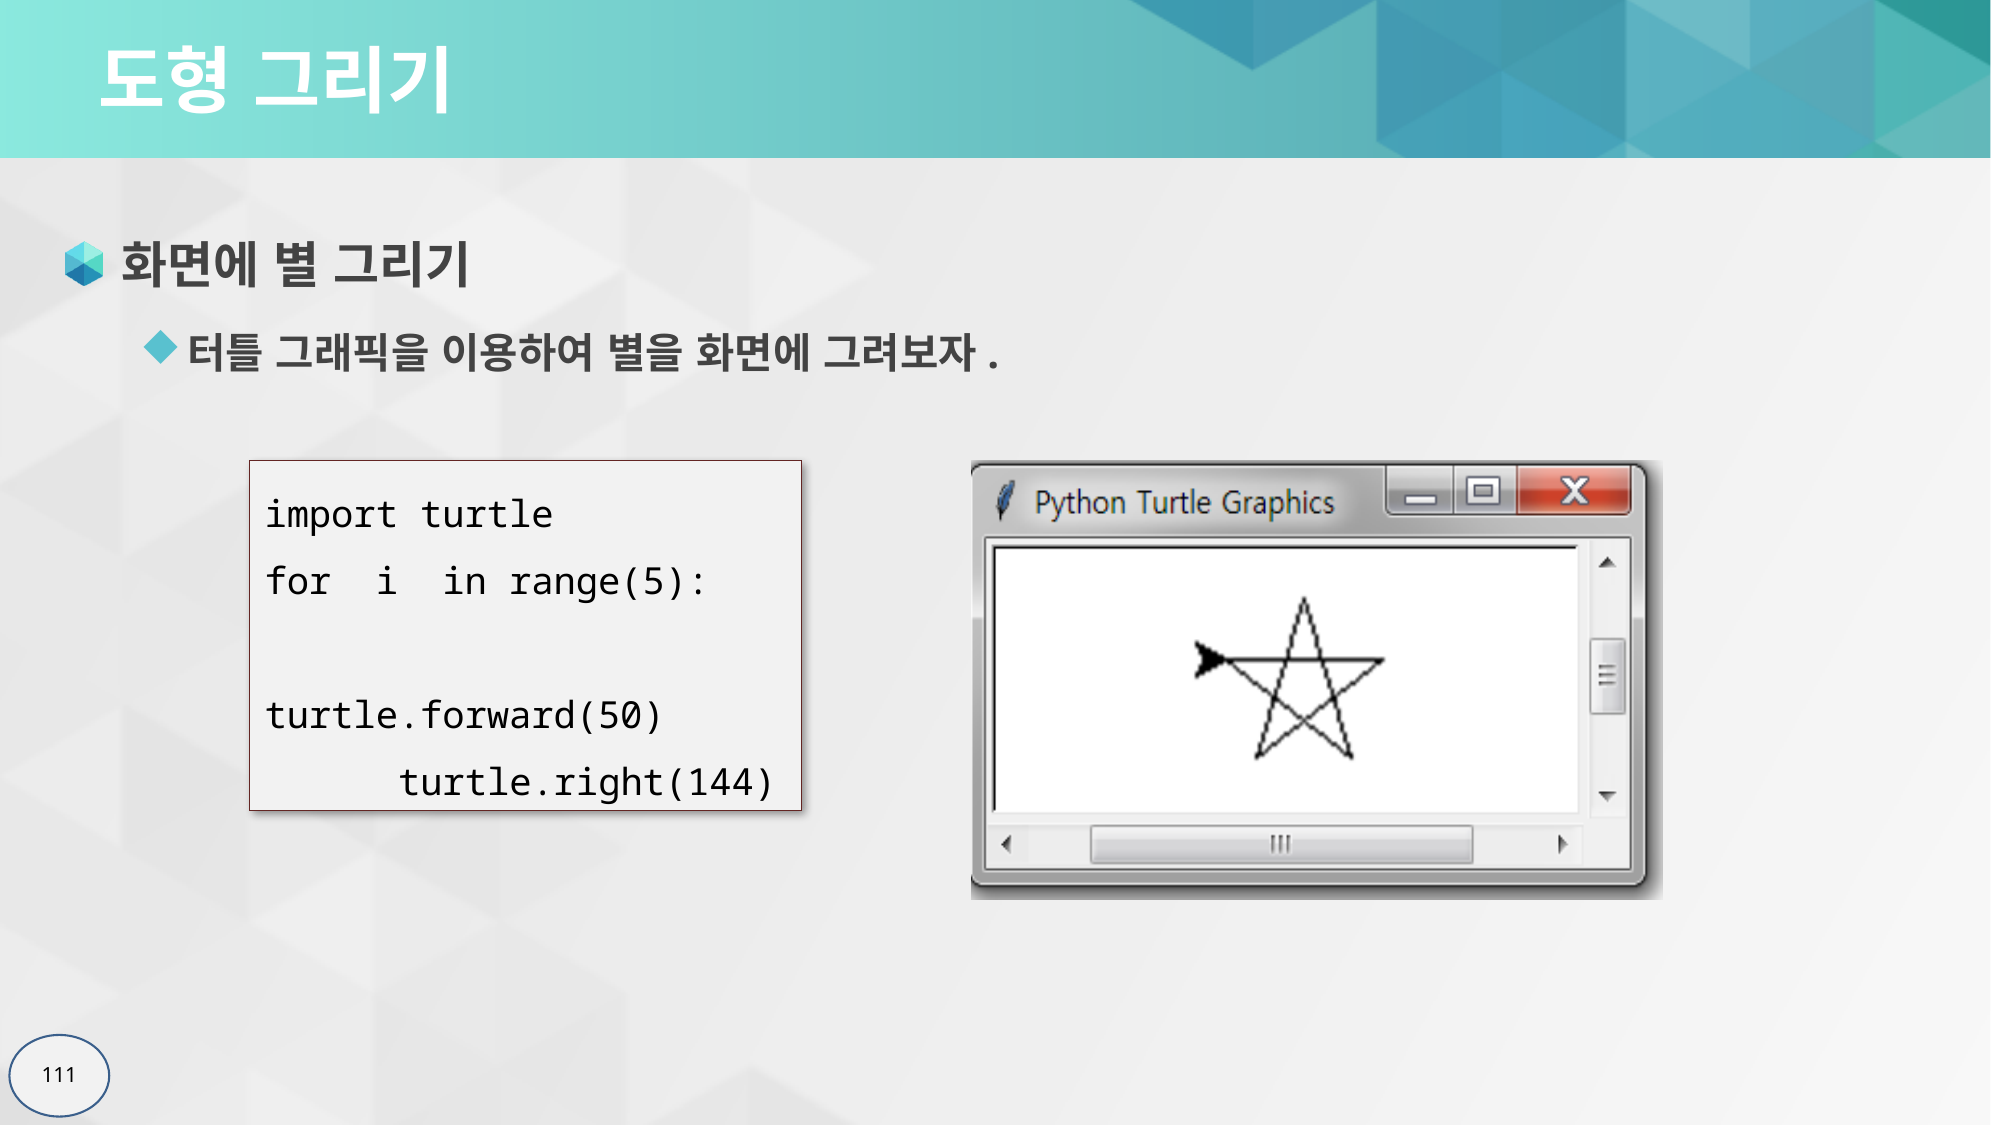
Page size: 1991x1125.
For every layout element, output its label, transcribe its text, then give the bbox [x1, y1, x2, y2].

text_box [971, 460, 1664, 900]
title 도형 그리기 [83, 0, 1681, 158]
list 화면에 별 그리기 터틀 그래픽을 이용하여 별을 화면에 그려보자. [50, 196, 1929, 1079]
text_box import turtle for i in range(5): turtle.forward(50) turtle.right(144) [249, 460, 802, 811]
picture [0, 0, 1991, 1125]
